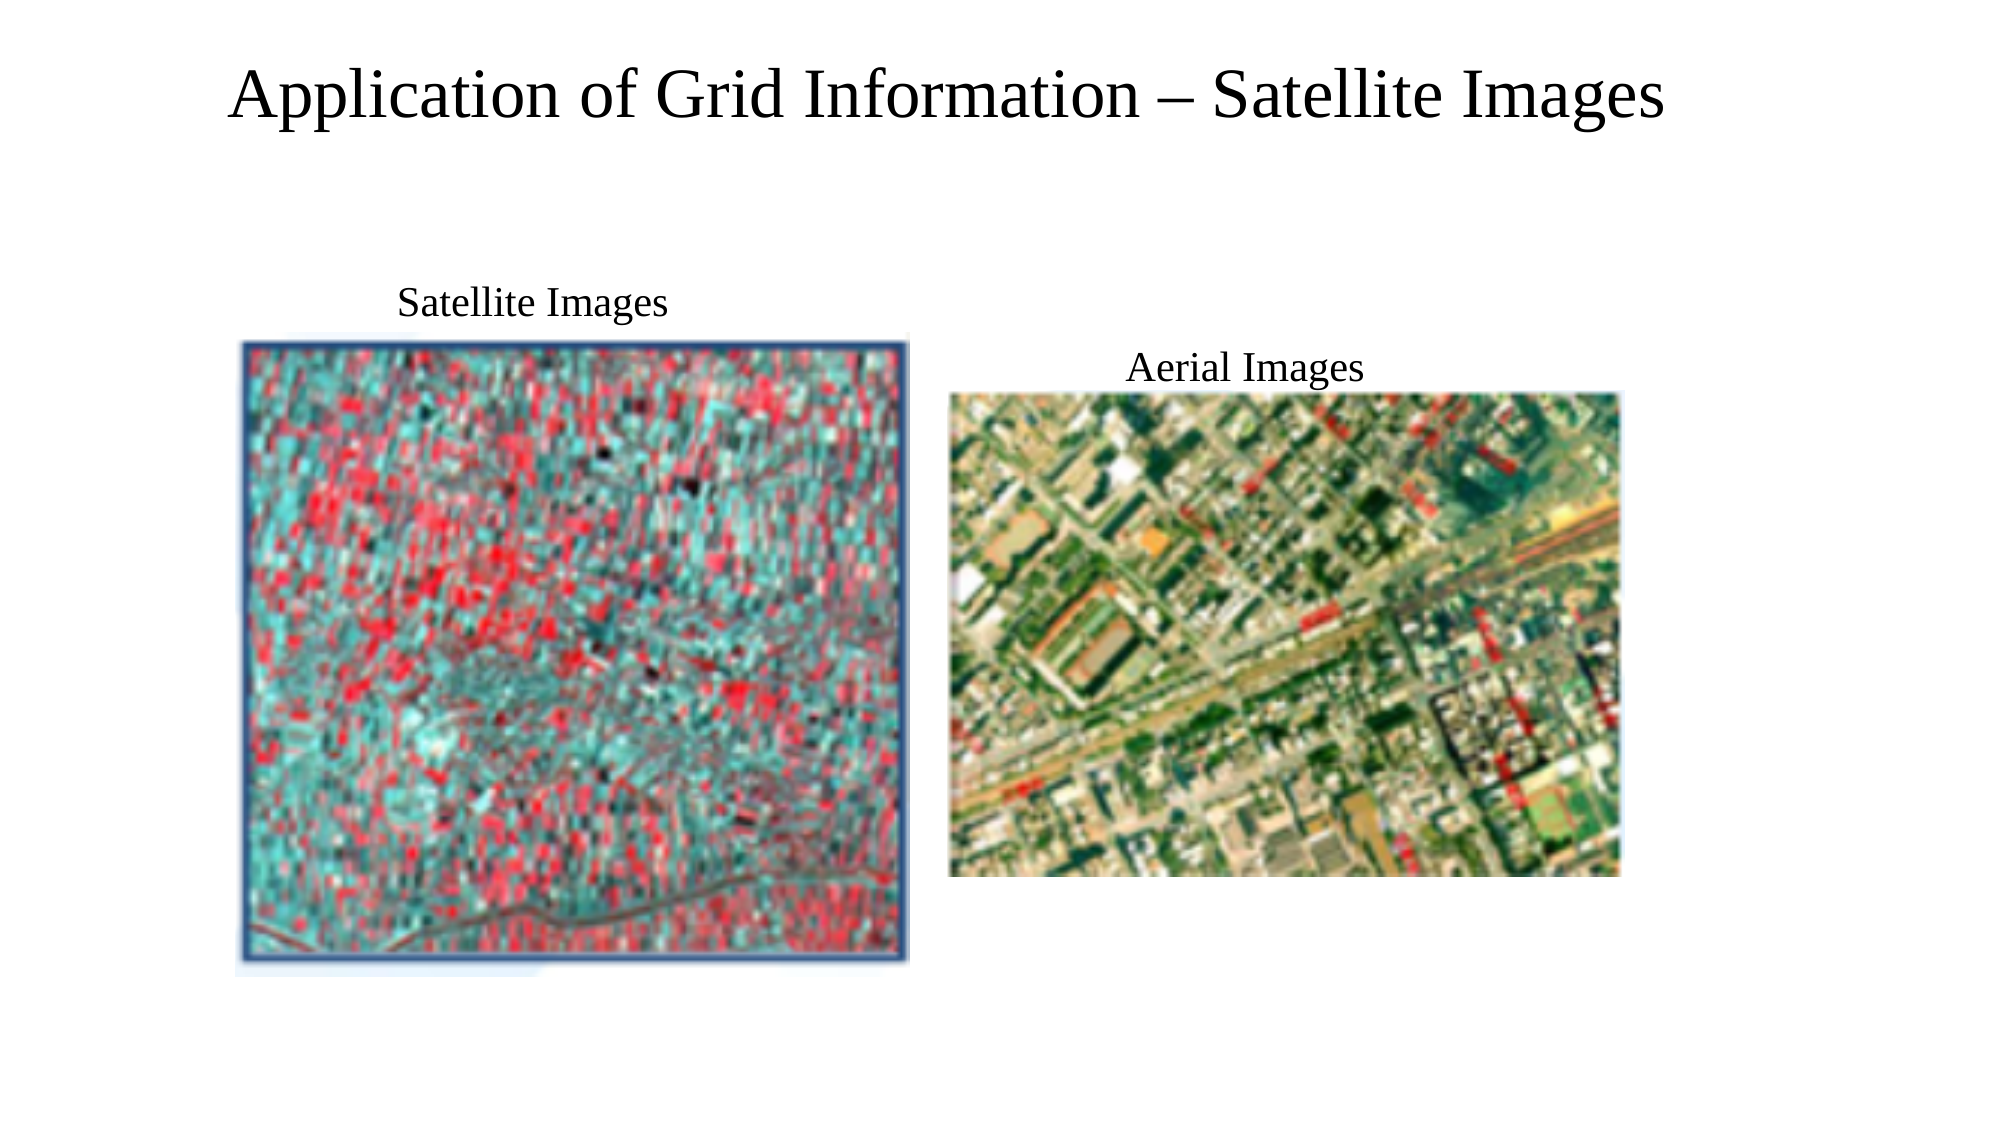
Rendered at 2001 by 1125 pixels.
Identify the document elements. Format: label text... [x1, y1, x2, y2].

picture [947, 390, 1625, 877]
text_box Aerial Images [947, 337, 1543, 390]
text_box Satellite Images [235, 271, 831, 332]
picture [235, 332, 910, 977]
text_box Application of Grid Information – Satellite Images [155, 40, 1741, 149]
